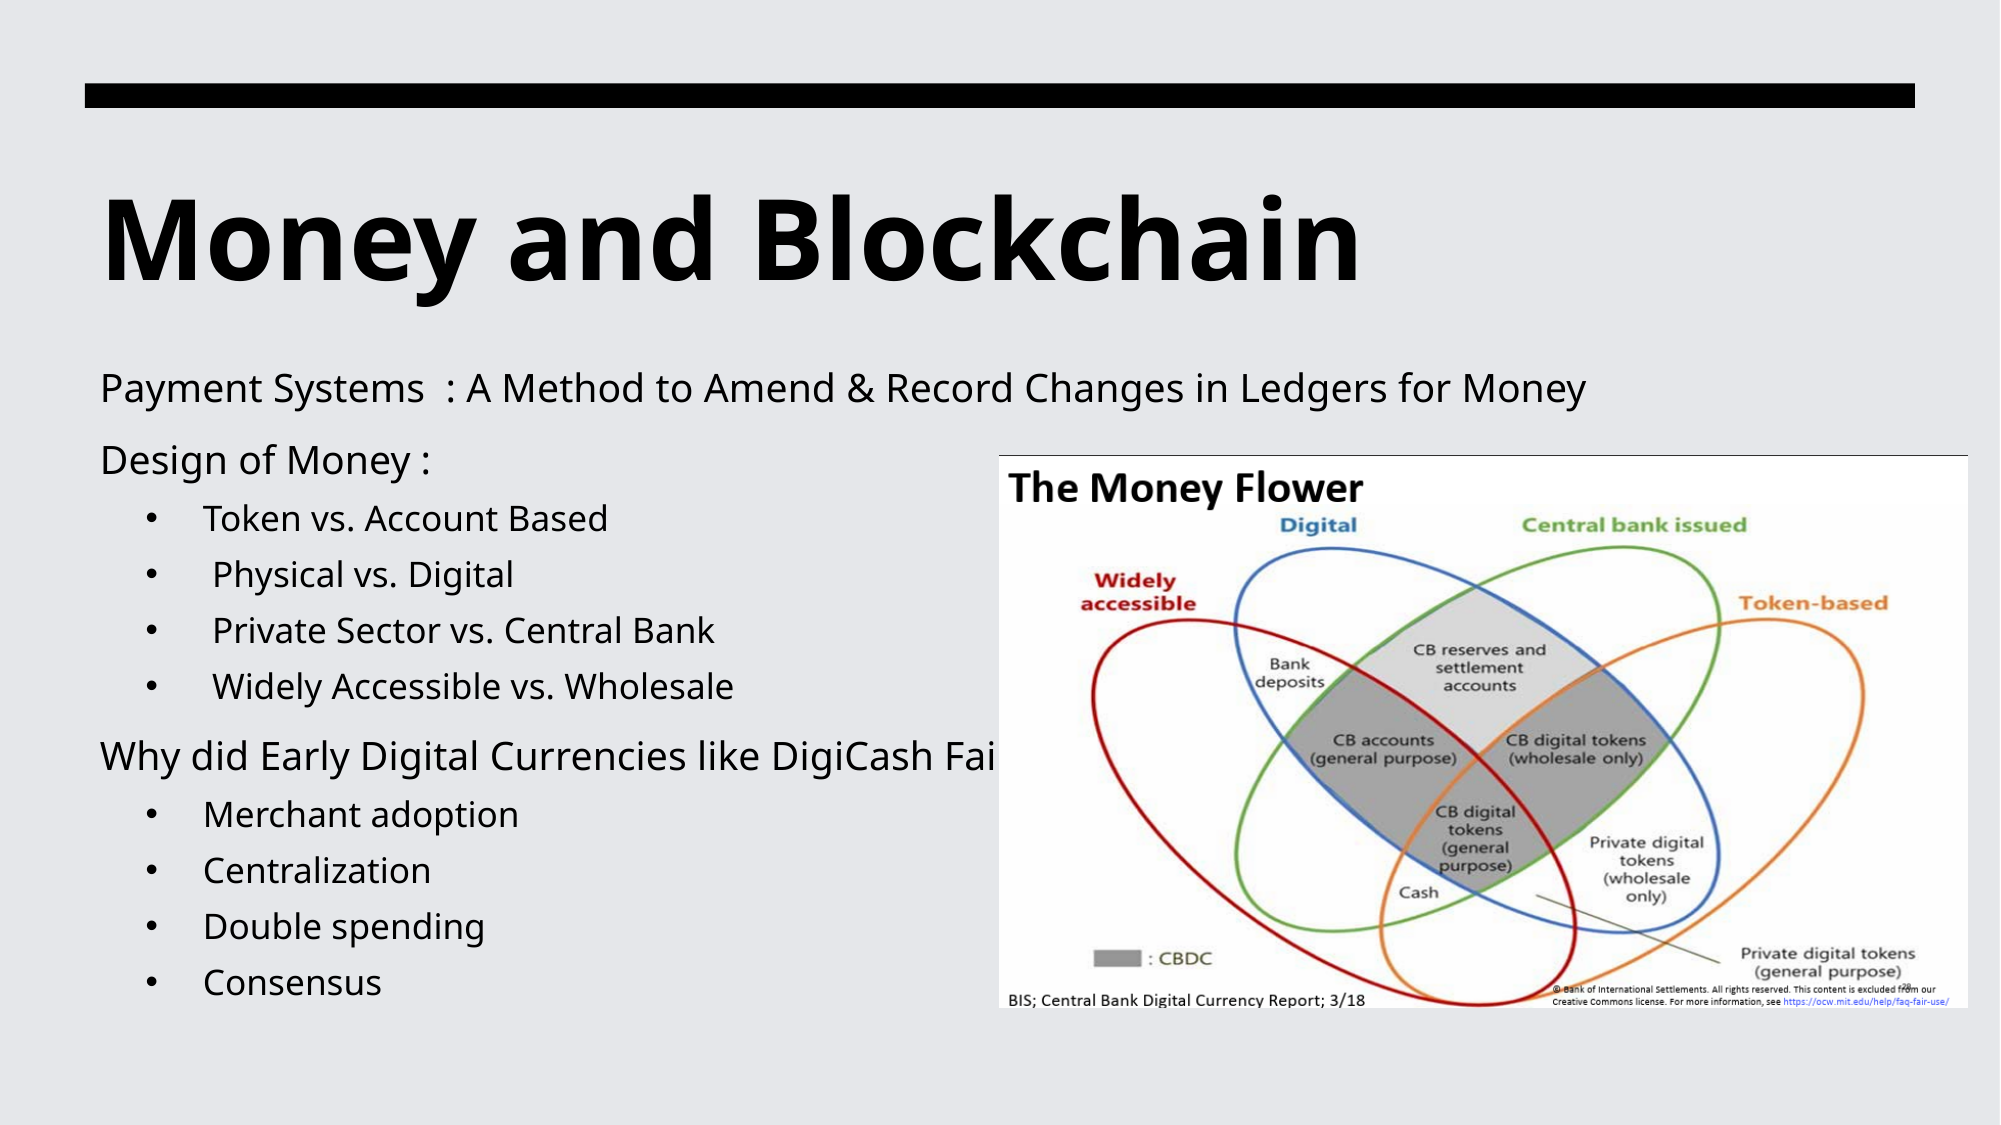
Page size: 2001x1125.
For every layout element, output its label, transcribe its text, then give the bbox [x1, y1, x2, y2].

picture [999, 455, 1968, 1008]
list Payment Systems : A Method to Amend & Record Changes in Ledgers for Money Design of Money : Token vs. Account Based Physical vs. Digital Private Sector vs. Central Bank Widely Accessible vs. Wholesale Why did Early Digital Currencies like DigiCash Fail? Merchant adoption Centralization Double spending Consensus [84, 351, 1957, 1017]
title Money and Blockchain [84, 160, 1917, 337]
